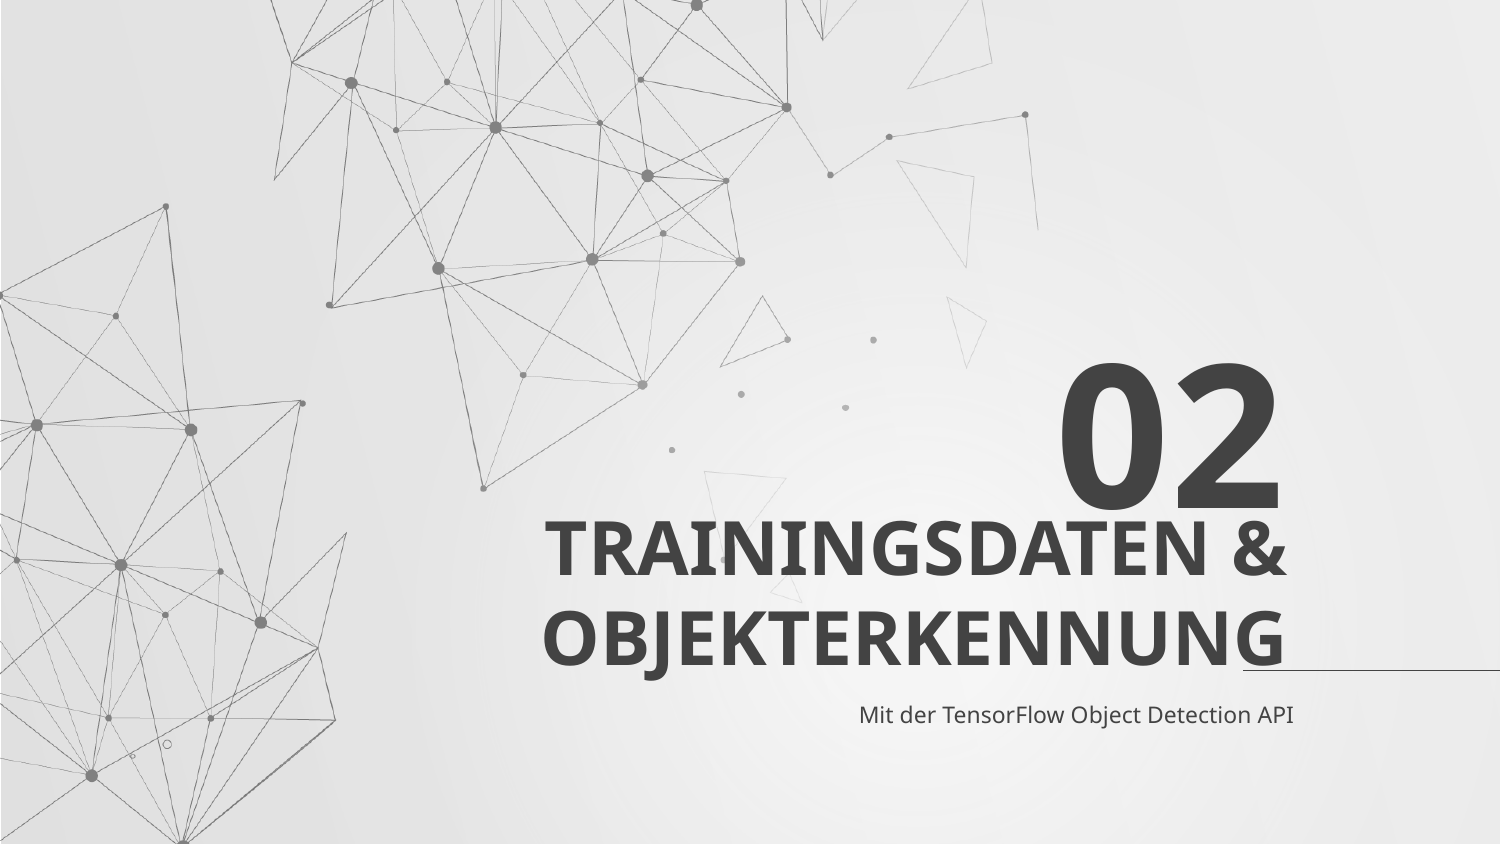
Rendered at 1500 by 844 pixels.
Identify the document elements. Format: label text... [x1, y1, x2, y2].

picture [0, 0, 1500, 844]
subtitle Mit der TensorFlow Object Detection API [616, 685, 1310, 774]
title TRAININGSDATEN & OBJEKTERKENNUNG [450, 432, 1304, 748]
title 02 [811, 366, 1300, 491]
